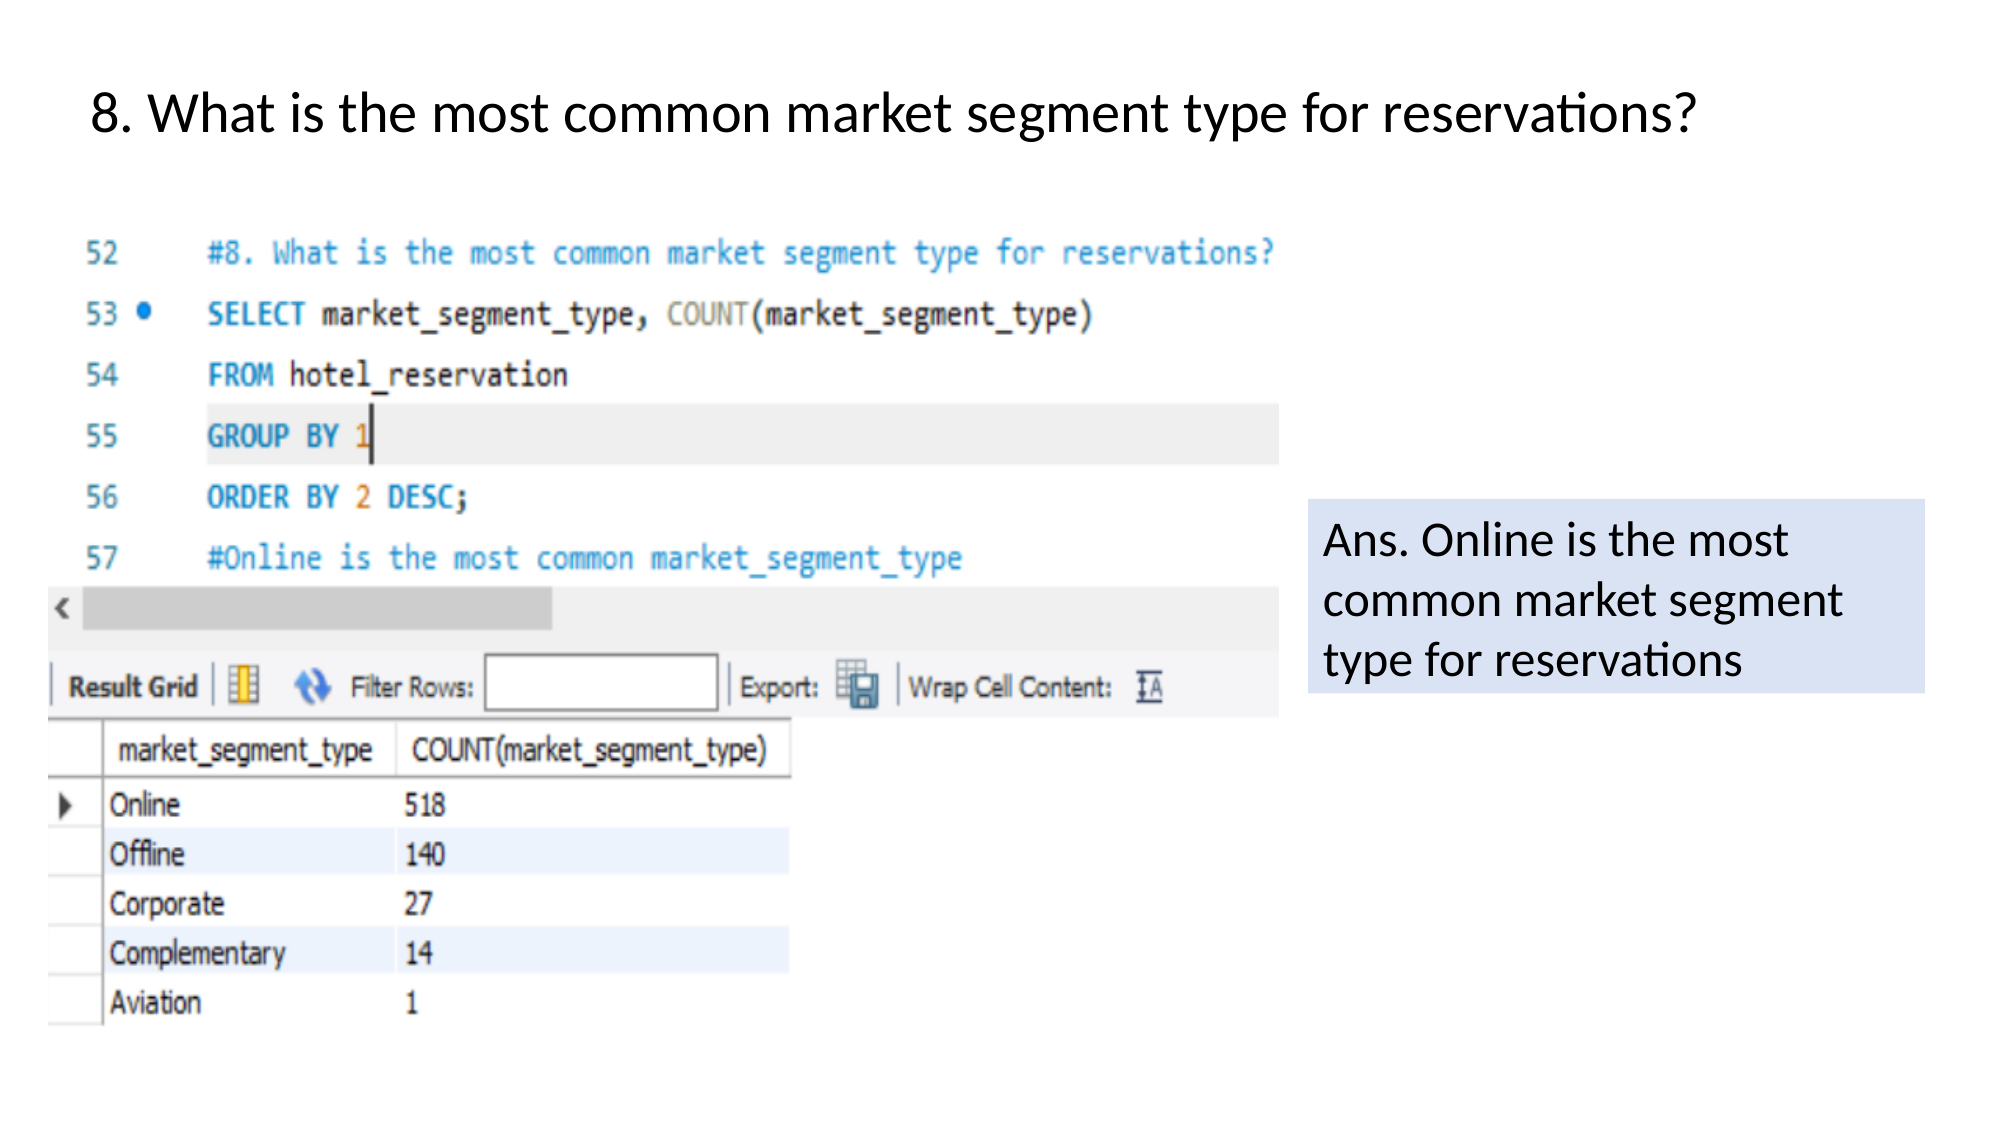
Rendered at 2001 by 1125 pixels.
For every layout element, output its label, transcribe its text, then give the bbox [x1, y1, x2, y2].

text_box Ans. Online is the most common market segment type for reservations [1308, 498, 1925, 694]
picture [48, 209, 1279, 1028]
list 8. What is the most common market segment type for reservations? [75, 75, 1926, 1082]
